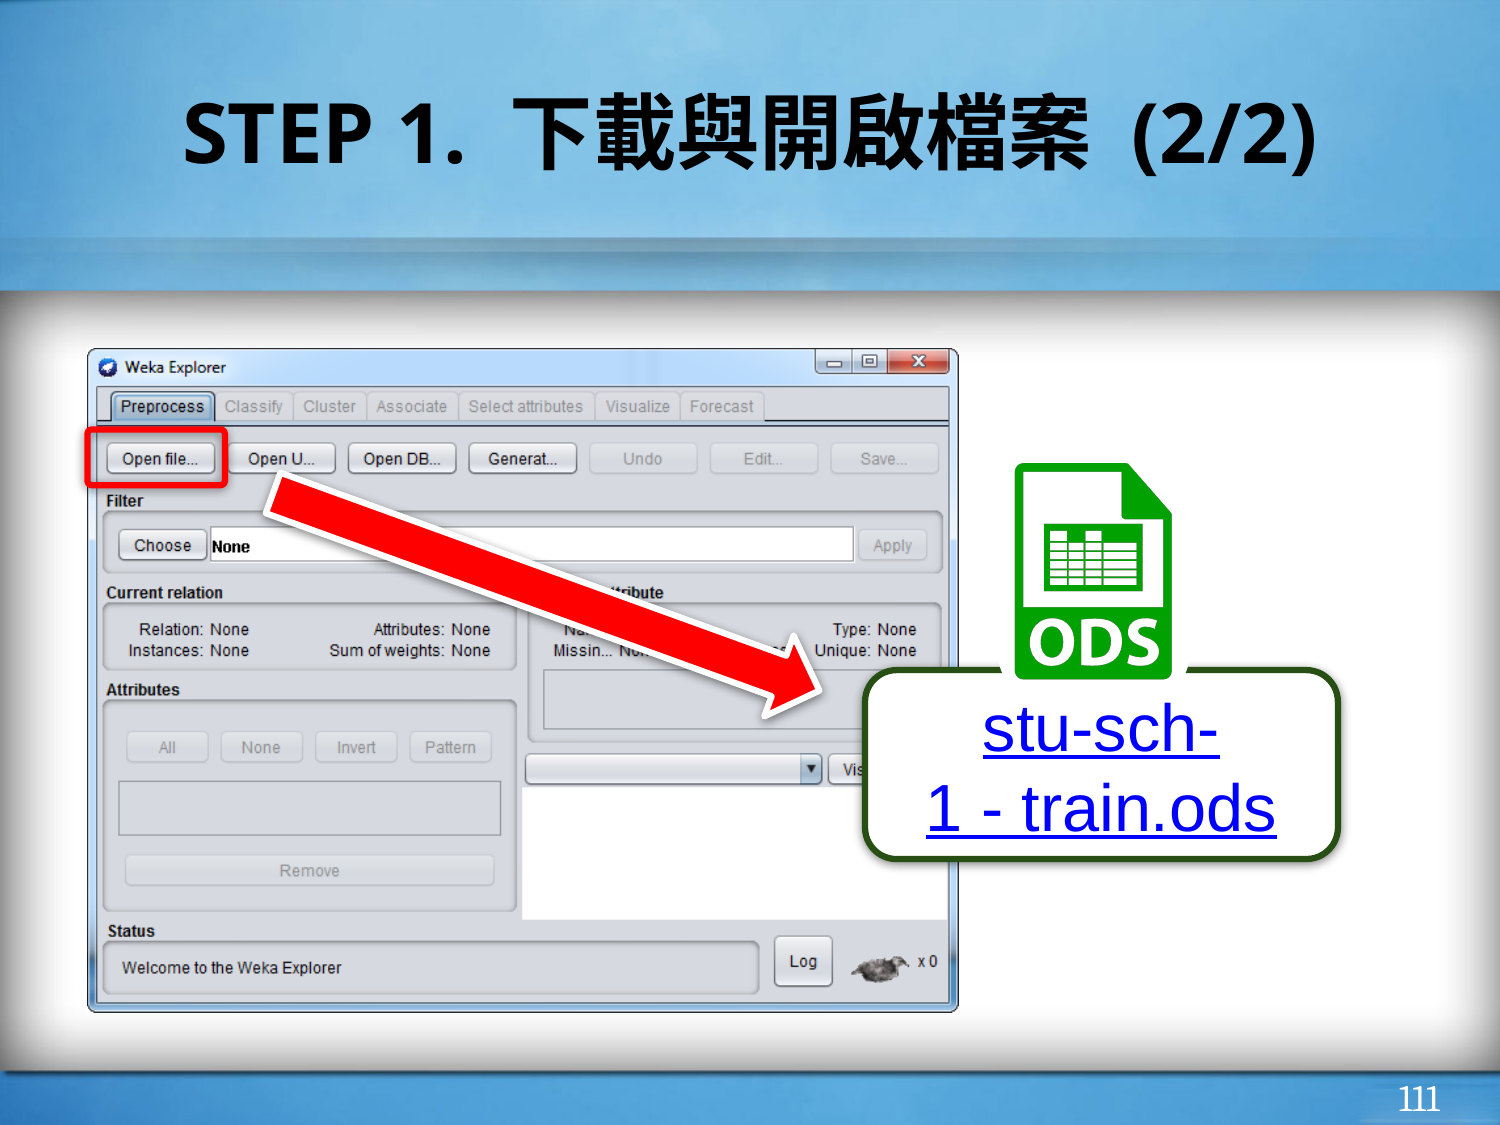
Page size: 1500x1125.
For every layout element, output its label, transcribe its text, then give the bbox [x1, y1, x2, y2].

picture [0, 0, 1500, 1125]
title STEP 1. 下載與開啟檔案 (2/2) [78, 27, 1422, 232]
text_box stu-sch- 1 - train.ods [964, 670, 1338, 860]
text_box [985, 446, 1202, 691]
slide_number ‹#› [1350, 1074, 1488, 1118]
